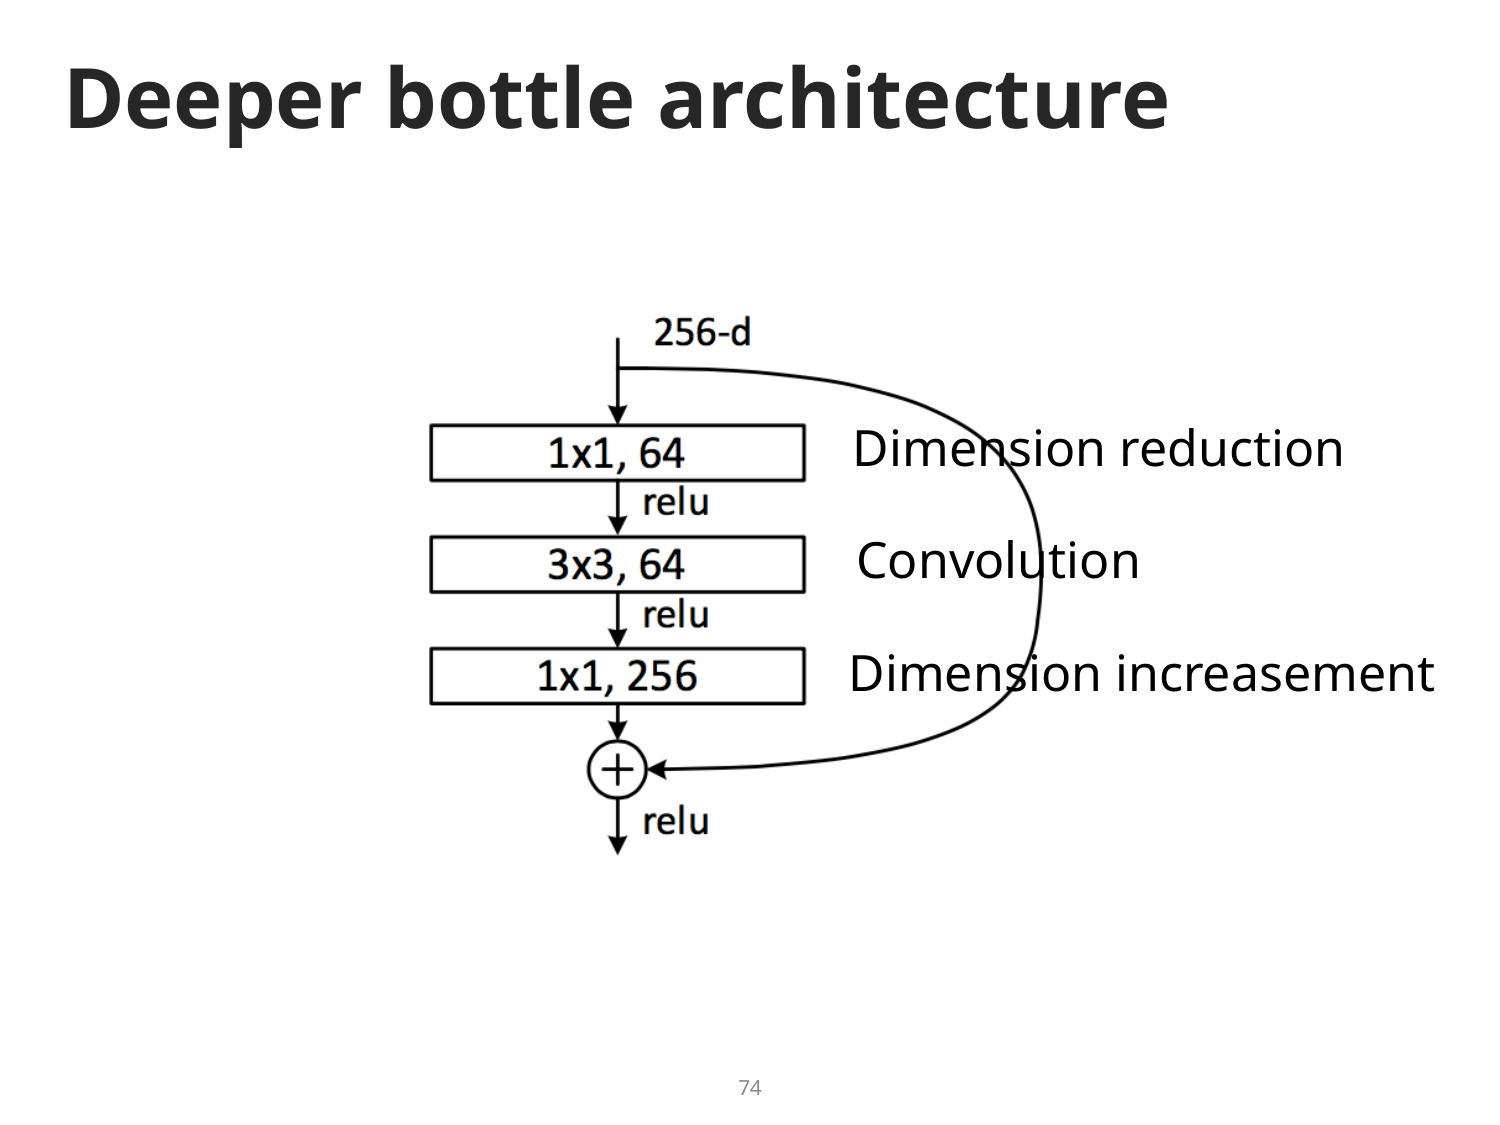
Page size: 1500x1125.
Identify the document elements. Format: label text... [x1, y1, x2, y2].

picture [386, 290, 1079, 875]
slide_number 74 [575, 1058, 925, 1119]
text_box Convolution [1083, 521, 1156, 596]
title Deeper bottle architecture [48, 41, 1456, 149]
text_box Dimension increasement [1083, 633, 1451, 709]
text_box Dimension reduction [1083, 408, 1361, 484]
